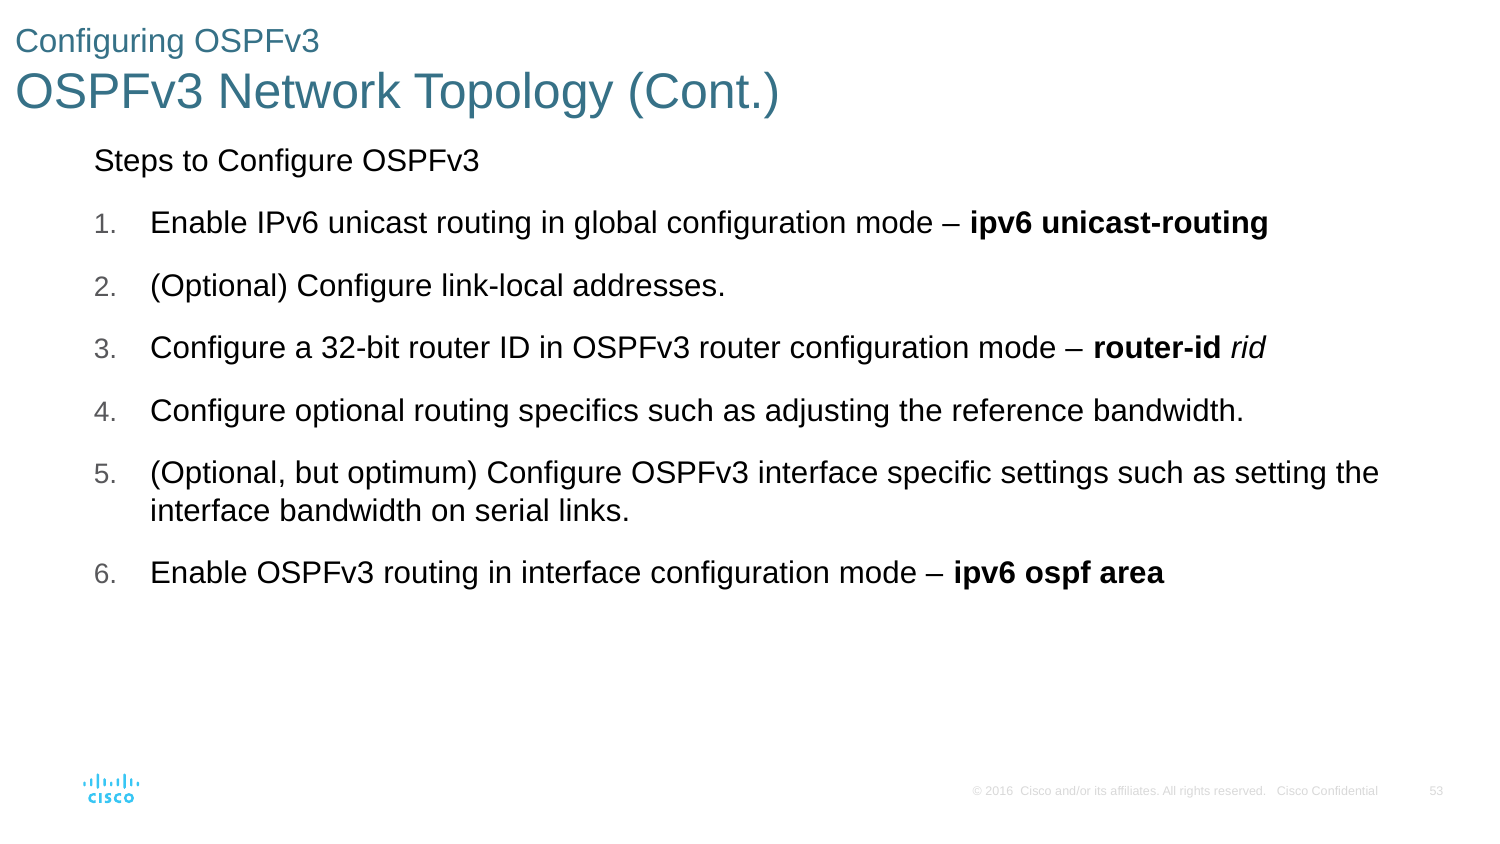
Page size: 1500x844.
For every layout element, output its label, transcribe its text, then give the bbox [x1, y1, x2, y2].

list Steps to Configure OSPFv3 Enable IPv6 unicast routing in global configuration mode – ipv6 unicast-routing (Optional) Configure link-local addresses. Configure a 32-bit router ID in OSPFv3 router configuration mode – router-id rid Configure optional routing specifics such as adjusting the reference bandwidth. (Optional, but optimum) Configure OSPFv3 interface specific settings such as setting the interface bandwidth on serial links. Enable OSPFv3 routing in interface configuration mode – ipv6 ospf area [78, 132, 1429, 819]
title Configuring OSPFv3 OSPFv3 Network Topology (Cont.) [0, 6, 1500, 131]
